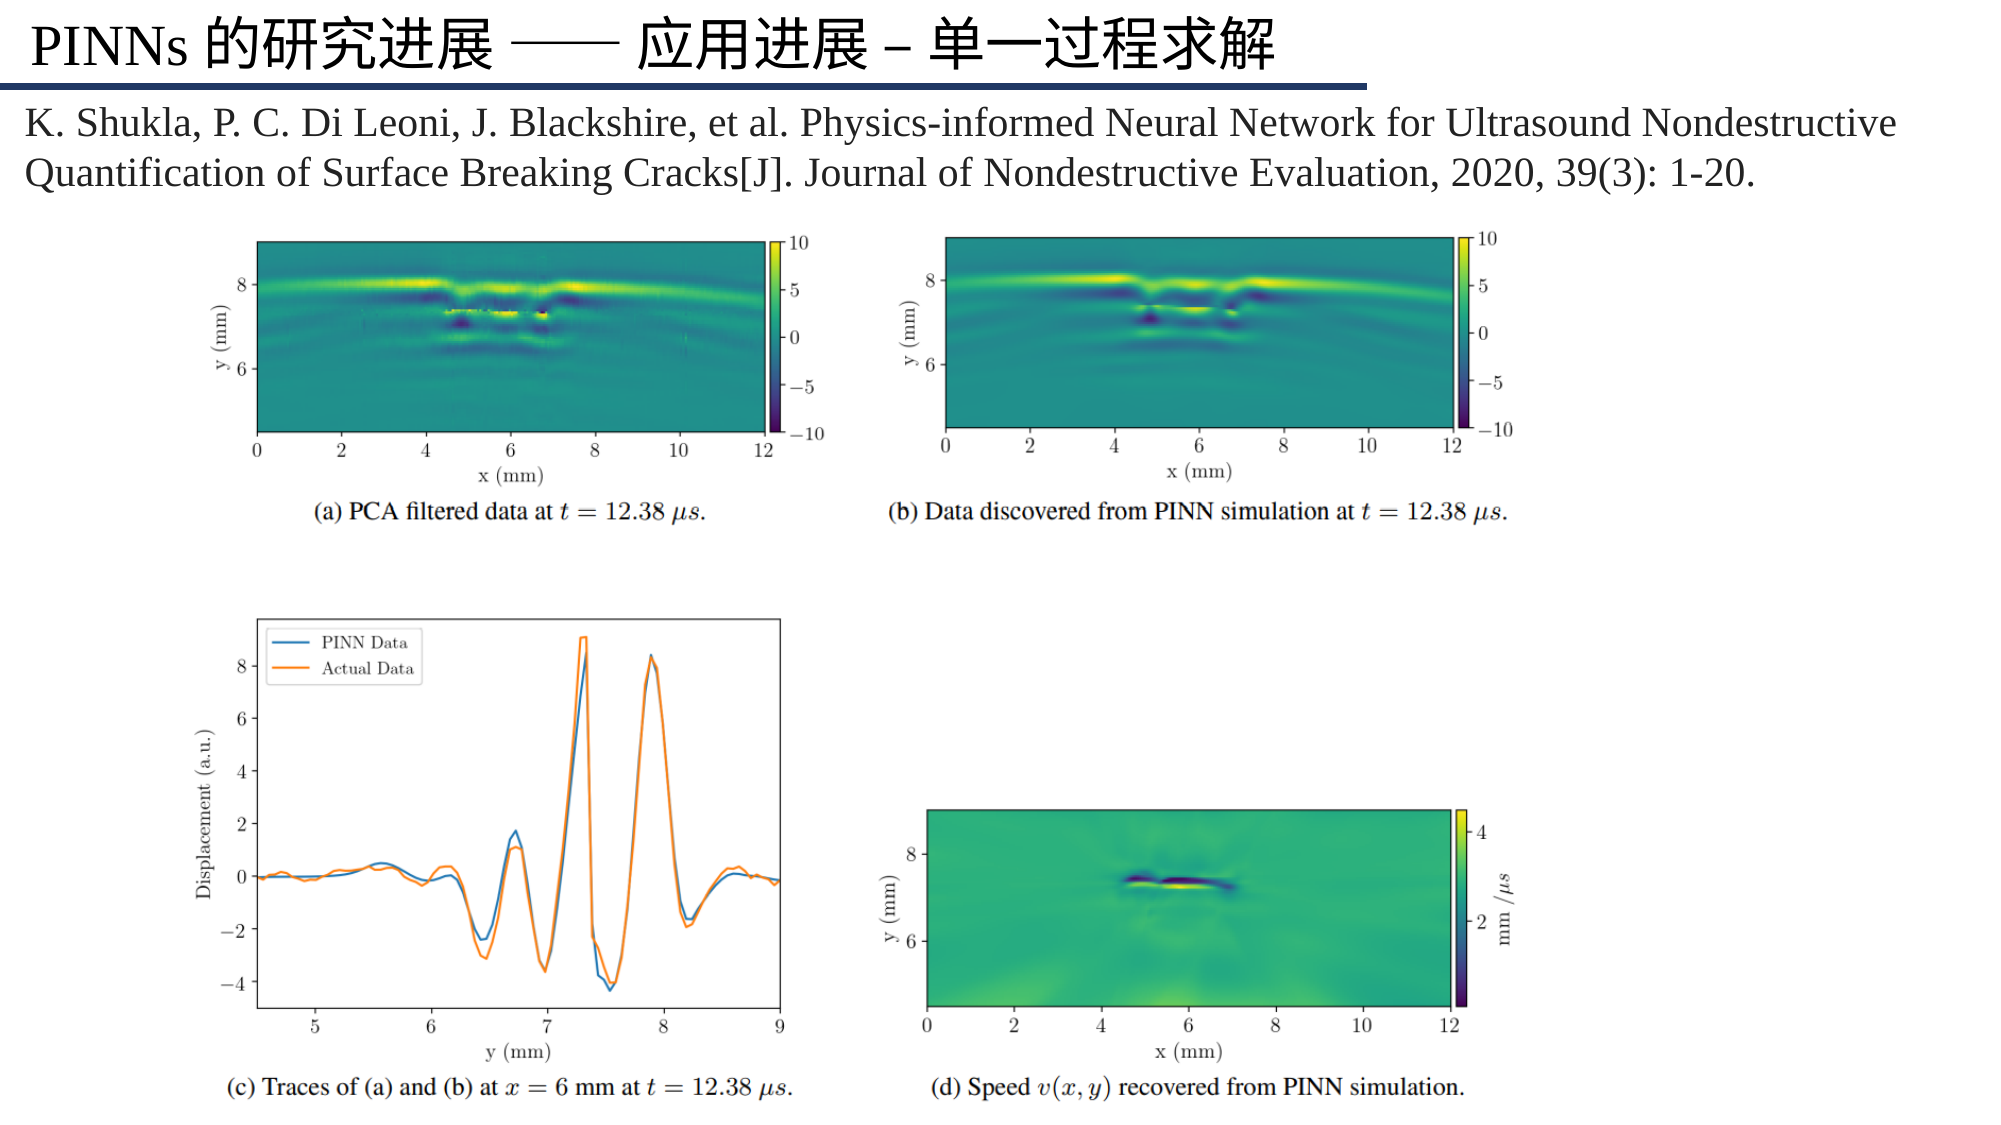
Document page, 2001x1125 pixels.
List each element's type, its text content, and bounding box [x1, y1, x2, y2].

text_box K. Shukla, P. C. Di Leoni, J. Blackshire, et al. Physics-informed Neural Network for Ultrasound Nondestructive Quantification of Surface Breaking Cracks[J]. Journal of Nondestructive Evaluation, 2020, 39(3): 1-20. [9, 86, 1979, 202]
picture [173, 203, 1531, 1125]
text_box PINNs的研究进展 —— 应用进展 – 单一过程求解 [15, 0, 1292, 83]
